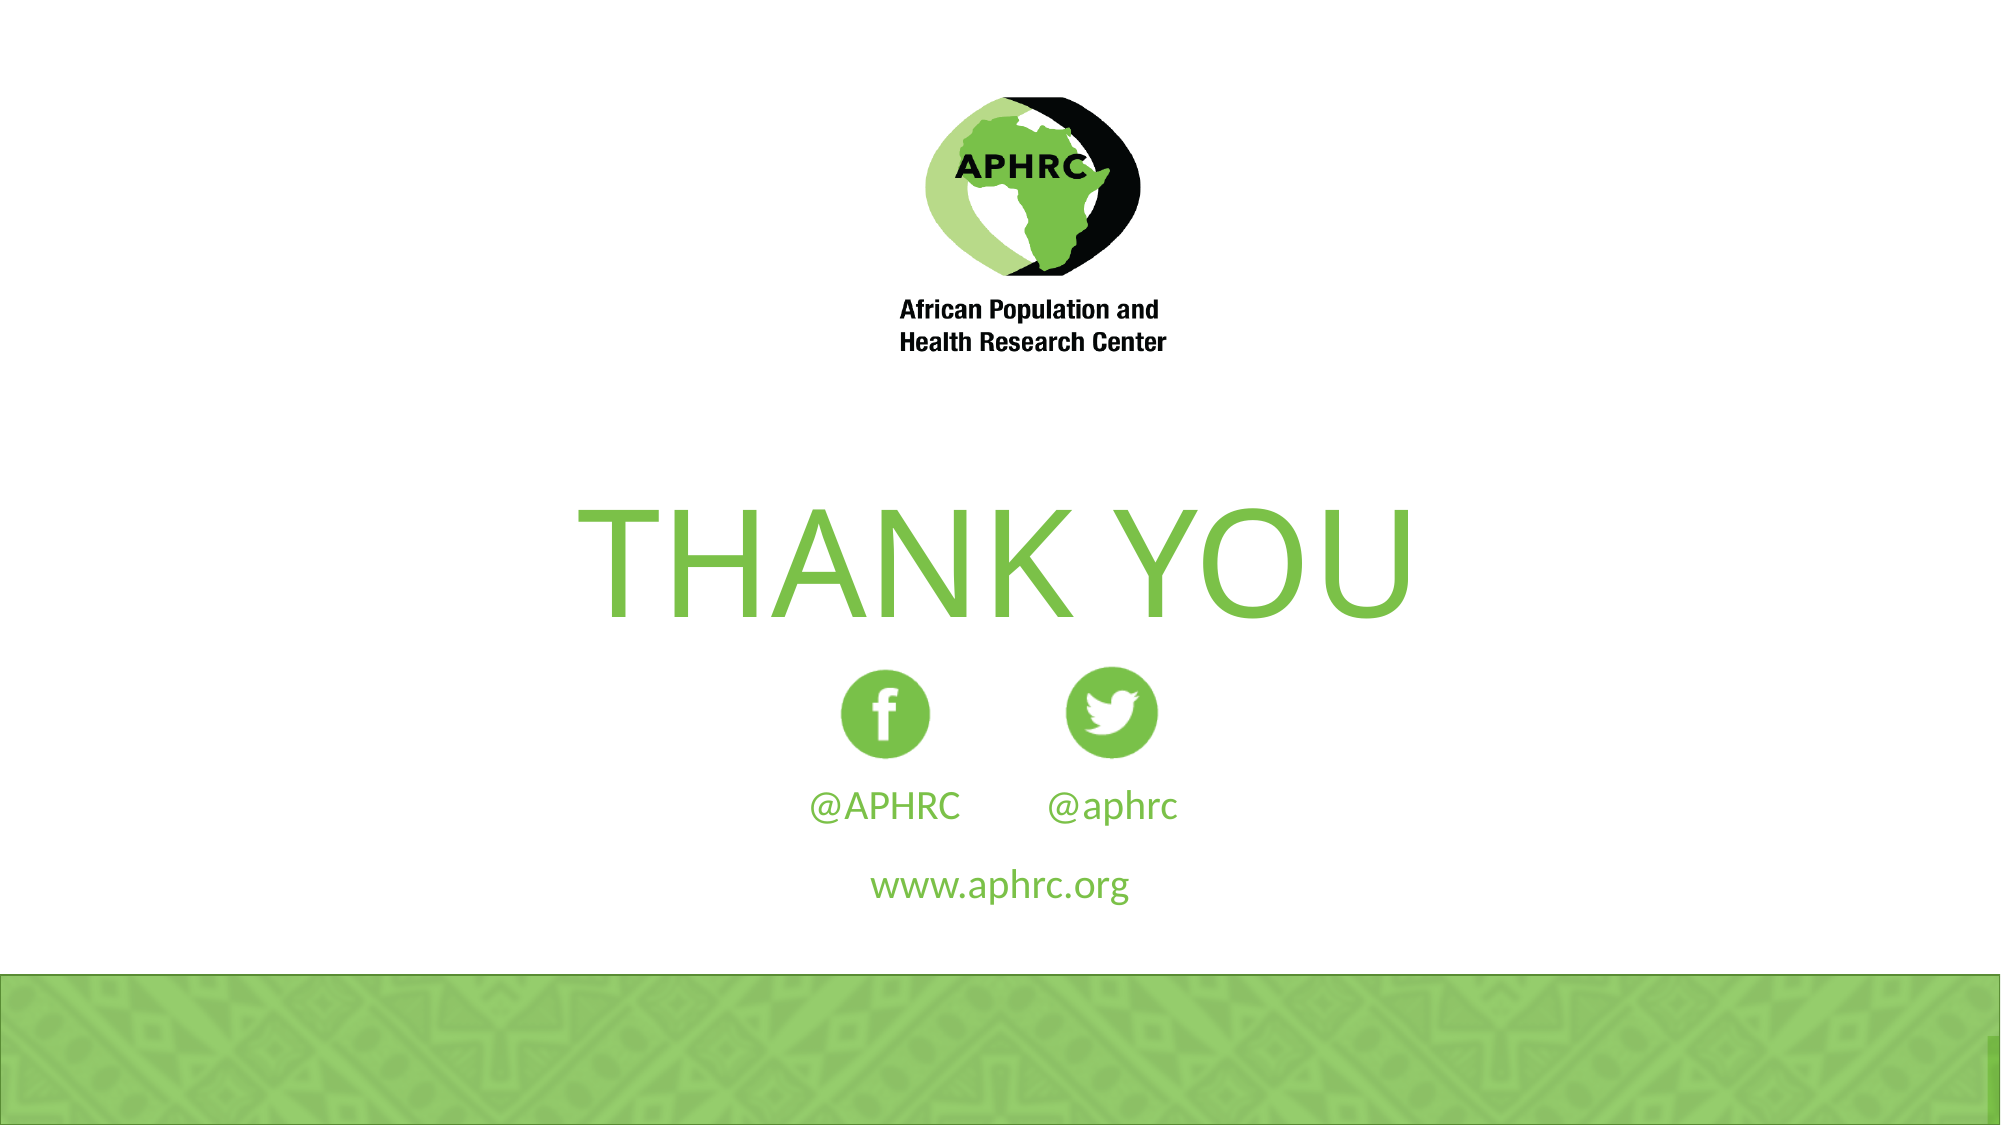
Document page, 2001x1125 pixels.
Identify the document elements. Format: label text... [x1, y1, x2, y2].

text_box @APHRC [769, 774, 997, 832]
text_box @aphrc [997, 774, 1226, 832]
title THANK YOU [0, 444, 2000, 681]
picture [839, 667, 932, 761]
picture [826, 32, 1242, 419]
list www.aphrc.org [544, 857, 1456, 918]
picture [1064, 664, 1160, 761]
